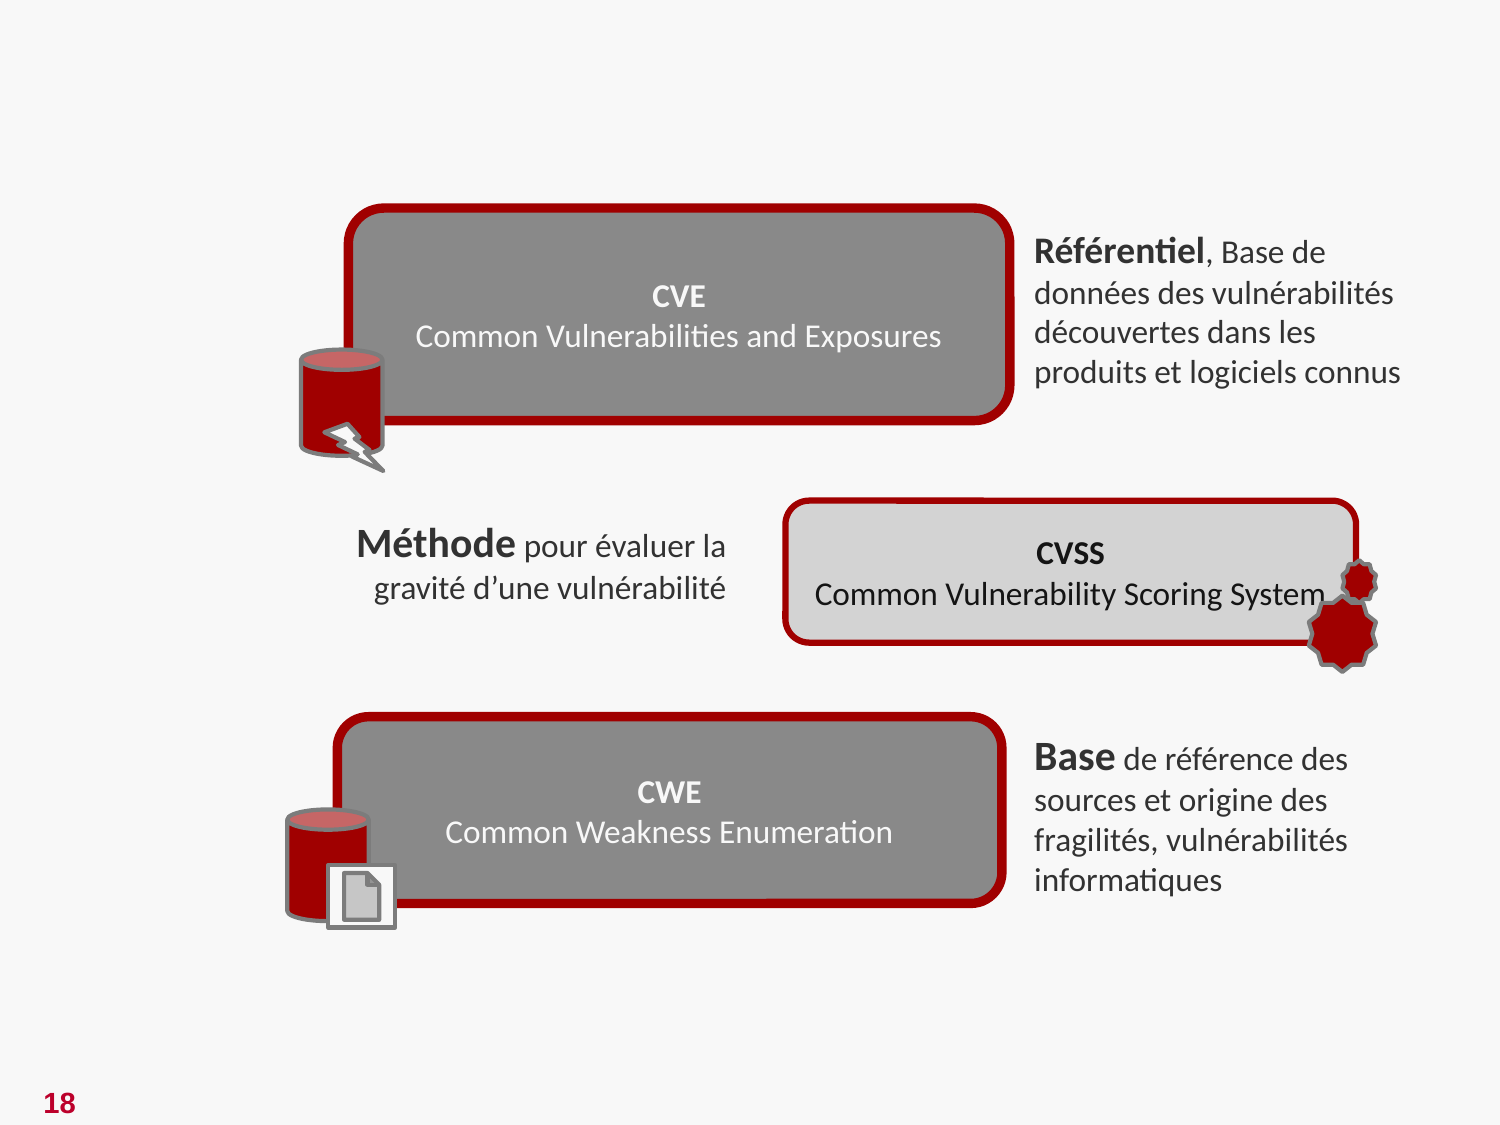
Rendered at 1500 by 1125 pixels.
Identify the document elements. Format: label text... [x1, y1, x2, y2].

text_box Référentiel, Base de données des vulnérabilités découvertes dans les produits et logiciels connus [1019, 218, 1433, 398]
text_box CVSS Common Vulnerability Scoring System [783, 498, 1359, 645]
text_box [304, 352, 379, 367]
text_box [290, 812, 366, 827]
text_box [1340, 558, 1379, 605]
text_box [285, 807, 371, 924]
text_box [326, 863, 397, 930]
text_box CWE Common Weakness Enumeration [335, 714, 1005, 906]
text_box Base de référence des sources et origine des fragilités, vulnérabilités informatiques [1019, 721, 1400, 906]
text_box CVE Common Vulnerabilities and Exposures [346, 205, 1012, 423]
text_box [1306, 593, 1379, 674]
text_box [298, 347, 385, 458]
text_box [322, 421, 386, 473]
text_box Méthode pour évaluer la gravité d’une vulnérabilité [328, 508, 742, 614]
